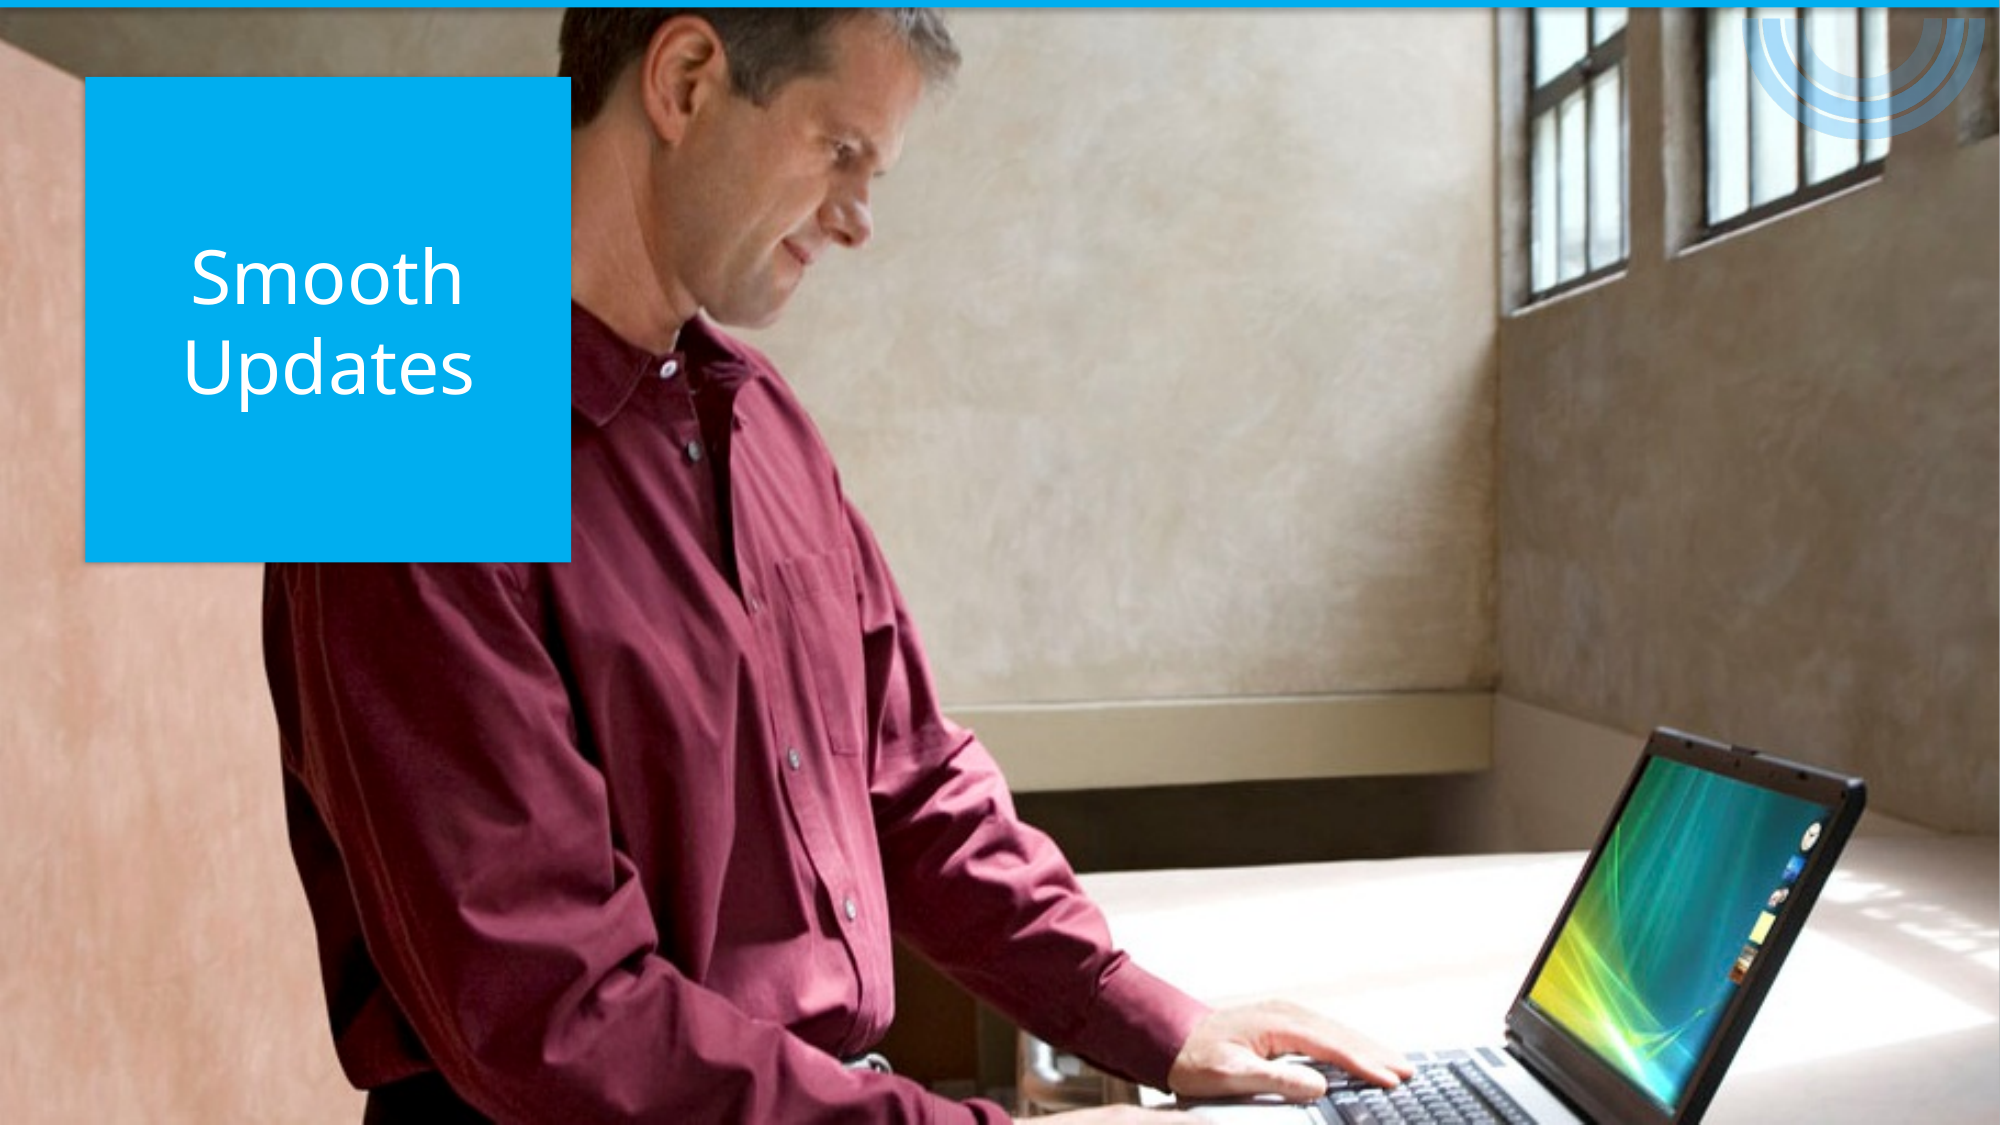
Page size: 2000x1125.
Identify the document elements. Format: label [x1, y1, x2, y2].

picture [0, 8, 2000, 1125]
text_box [0, 0, 2000, 6]
